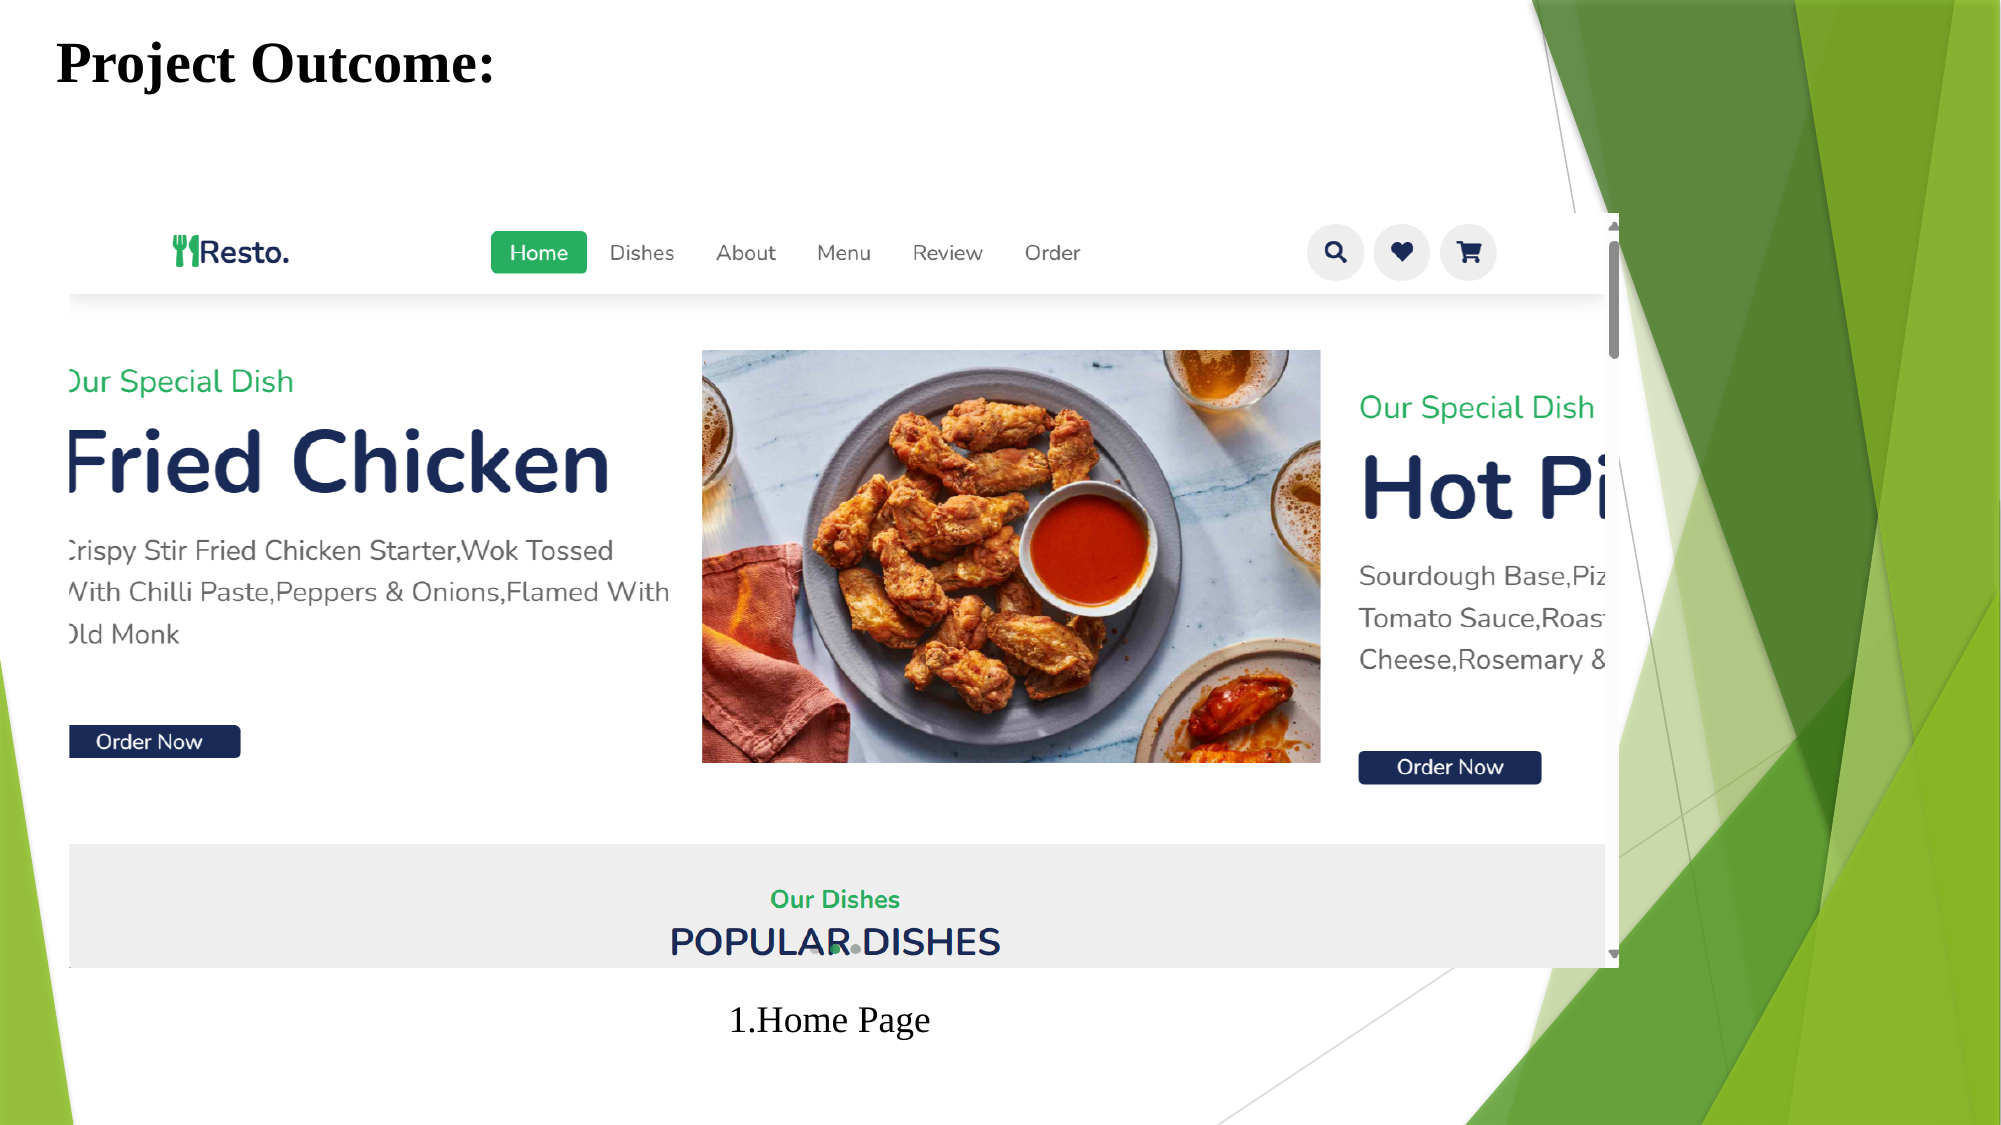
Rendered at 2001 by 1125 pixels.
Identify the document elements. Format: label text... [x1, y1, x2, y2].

picture [68, 213, 1620, 968]
text_box Project Outcome: [41, 17, 778, 102]
text_box 1.Home Page [540, 987, 1120, 1048]
